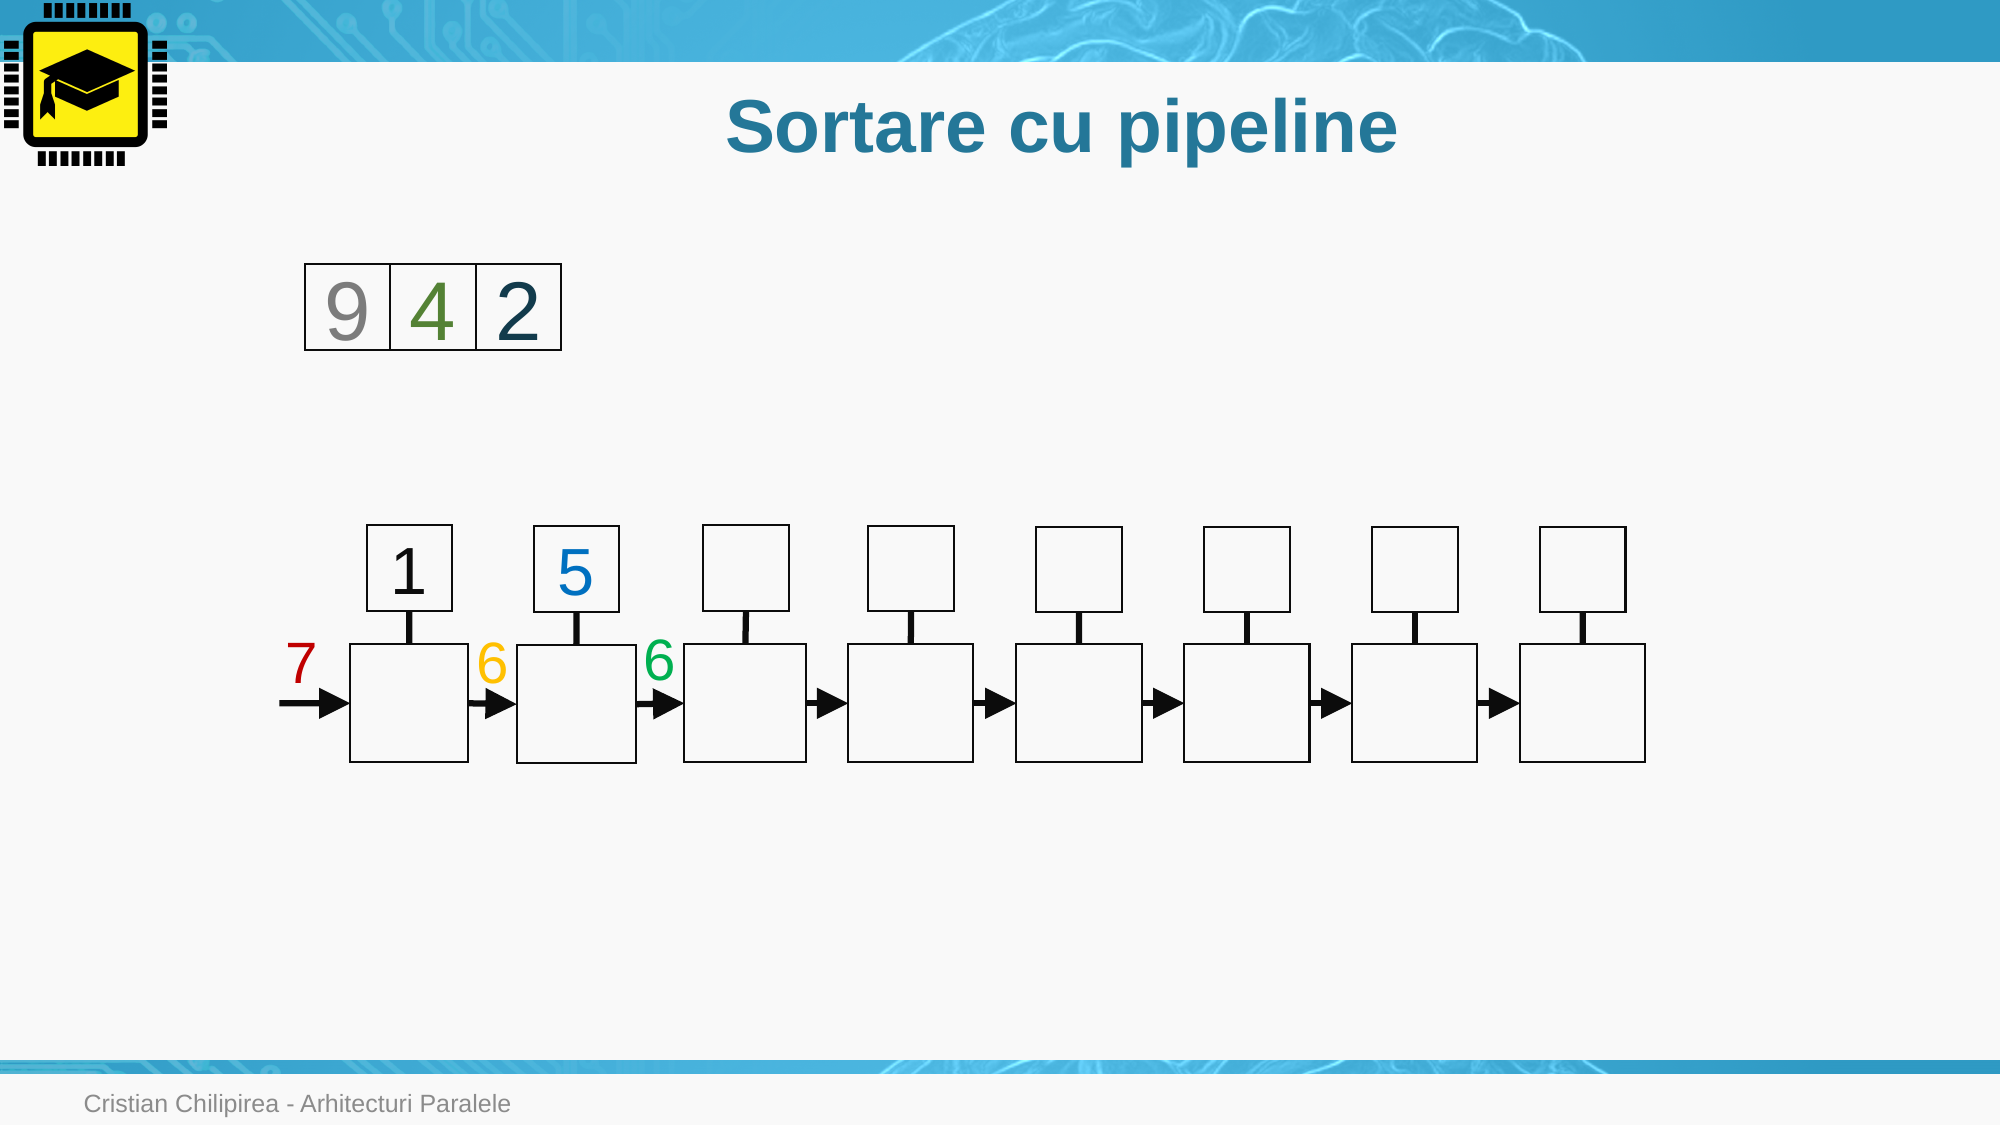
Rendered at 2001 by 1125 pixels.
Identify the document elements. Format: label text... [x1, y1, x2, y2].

title Sortare cu pipeline [170, 76, 1955, 180]
text_box 9 [304, 263, 389, 351]
footer Cristian Chilipirea - Arhitecturi Paralele [68, 1083, 1542, 1125]
text_box 6 [628, 614, 691, 700]
text_box [683, 643, 807, 763]
picture [0, 0, 2000, 166]
text_box 2 [475, 263, 562, 351]
text_box [1539, 526, 1627, 613]
text_box 7 [270, 617, 333, 703]
text_box [1035, 526, 1123, 613]
text_box [516, 644, 637, 764]
text_box [1351, 643, 1478, 763]
text_box [1015, 643, 1143, 763]
text_box 6 [462, 617, 525, 703]
text_box 4 [389, 263, 475, 351]
text_box [1519, 643, 1646, 763]
text_box [702, 524, 790, 612]
text_box [867, 525, 955, 612]
text_box [1371, 526, 1459, 613]
picture [0, 1060, 2000, 1074]
text_box 5 [533, 525, 620, 613]
text_box 1 [366, 524, 453, 612]
text_box [1183, 643, 1311, 763]
text_box [1203, 526, 1291, 613]
text_box [847, 643, 974, 763]
text_box [349, 643, 469, 763]
